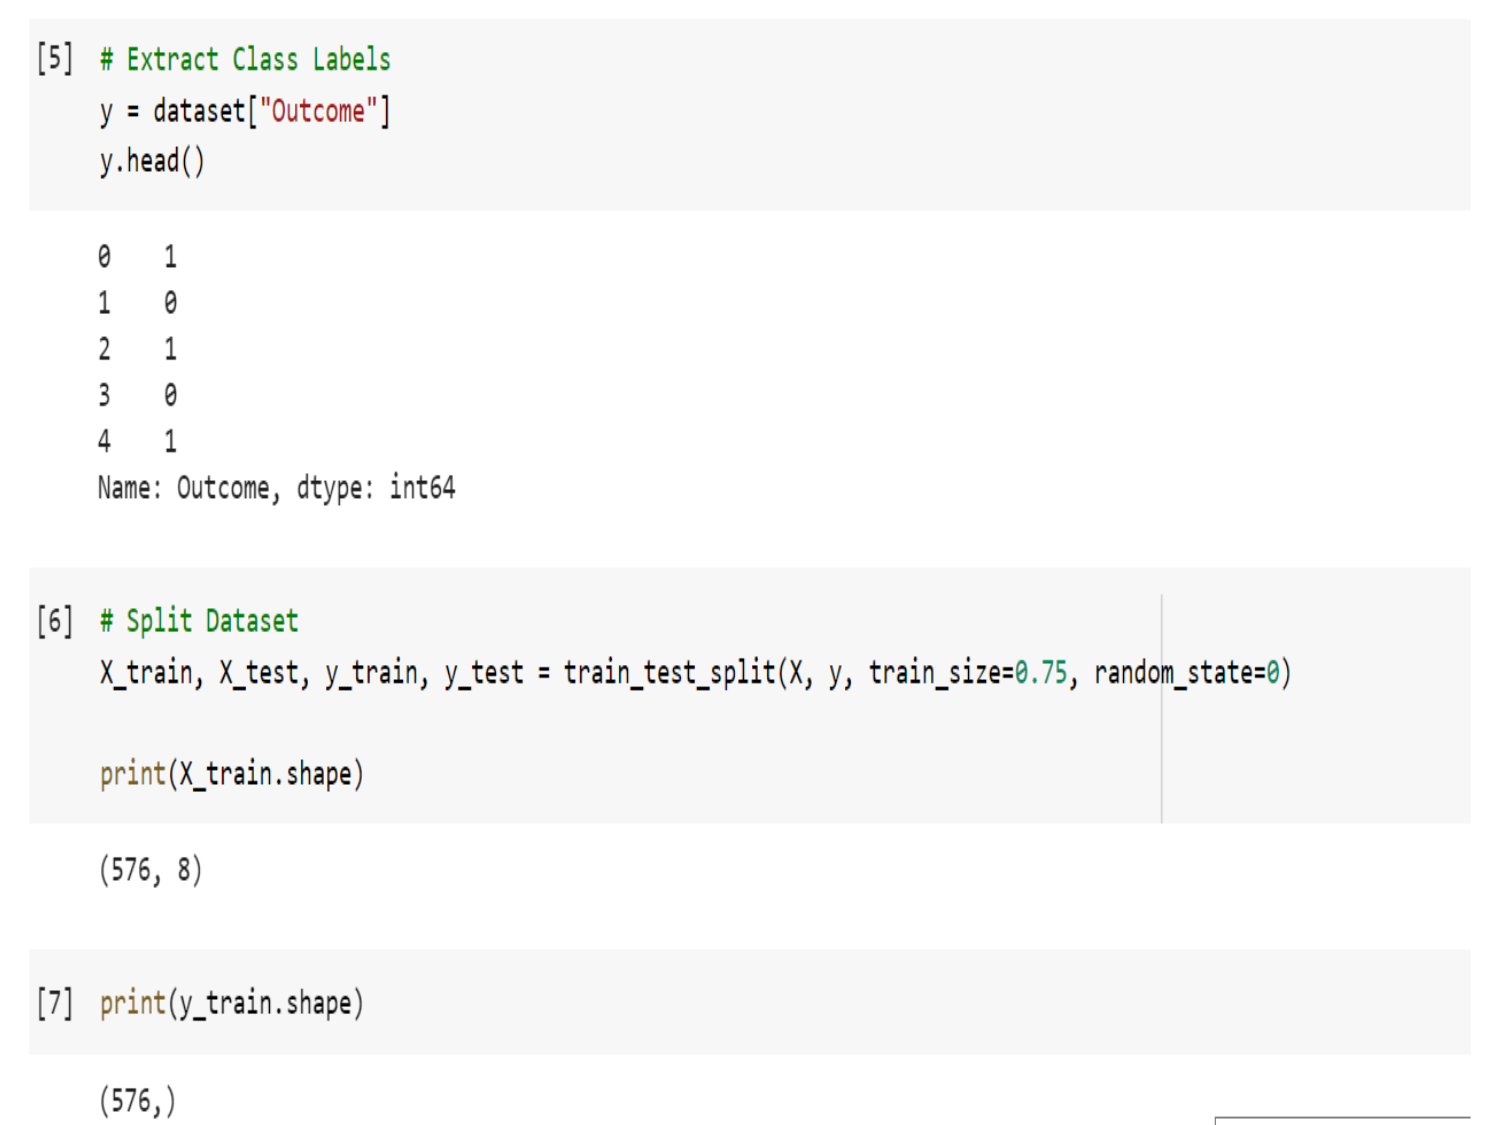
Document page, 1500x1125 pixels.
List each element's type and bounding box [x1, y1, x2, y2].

list [29, 18, 1471, 1125]
